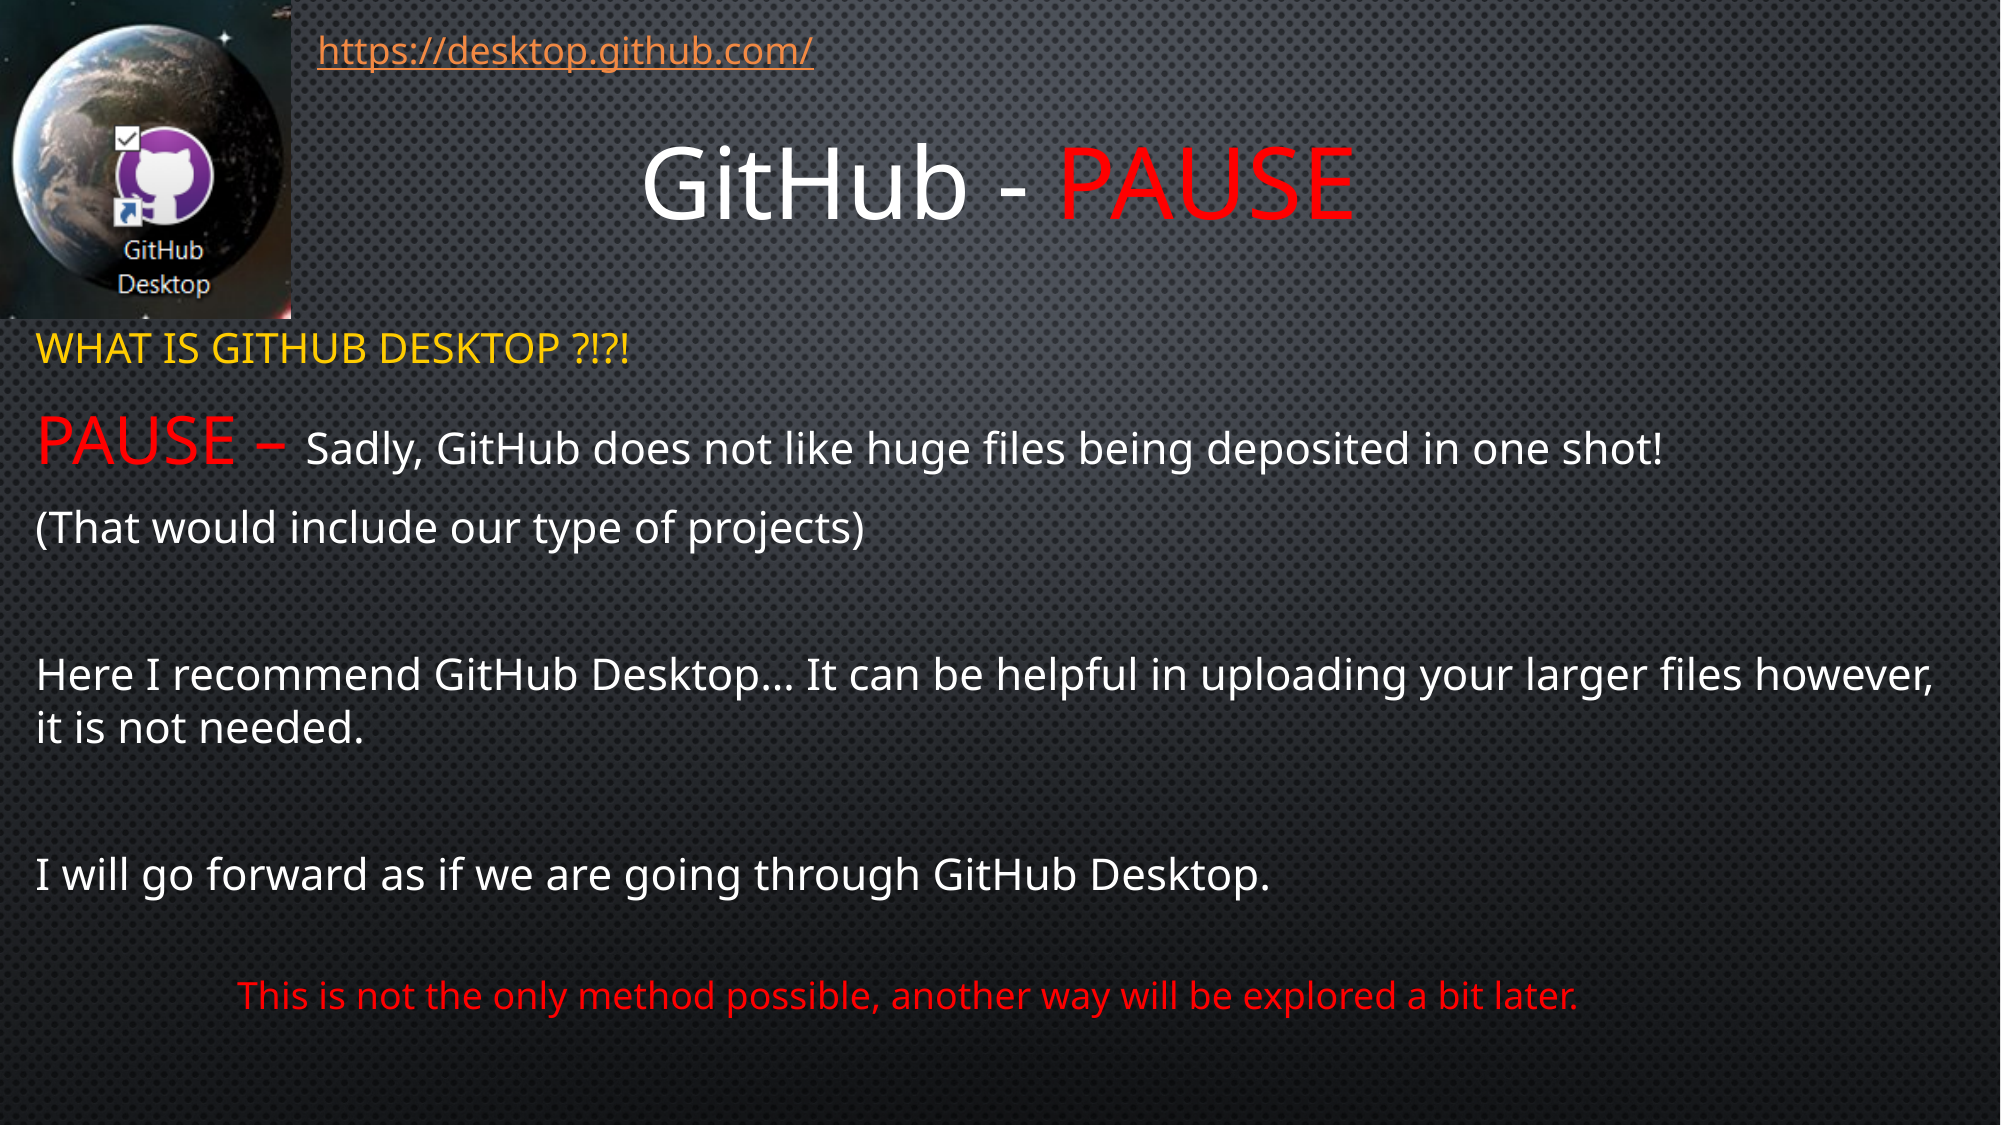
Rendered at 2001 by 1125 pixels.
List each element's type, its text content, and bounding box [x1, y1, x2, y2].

text_box https://desktop.github.com/ [302, 19, 829, 86]
picture [0, 0, 291, 320]
text_box This is not the only method possible, another way will be explored a bit later. [222, 964, 1778, 1025]
subtitle WHAT IS GITHUB DESKTOP ?!?! PAUSE – Sadly, GitHub does not like huge files being deposited in one shot! (That would include our type of projects) Here I recommend GitHub Desktop… It can be helpful in uploading your larger files however, it is not needed. I will go forward as if we are going through GitHub Desktop. [20, 314, 1969, 950]
title GitHub - PAUSE [291, 99, 1711, 248]
